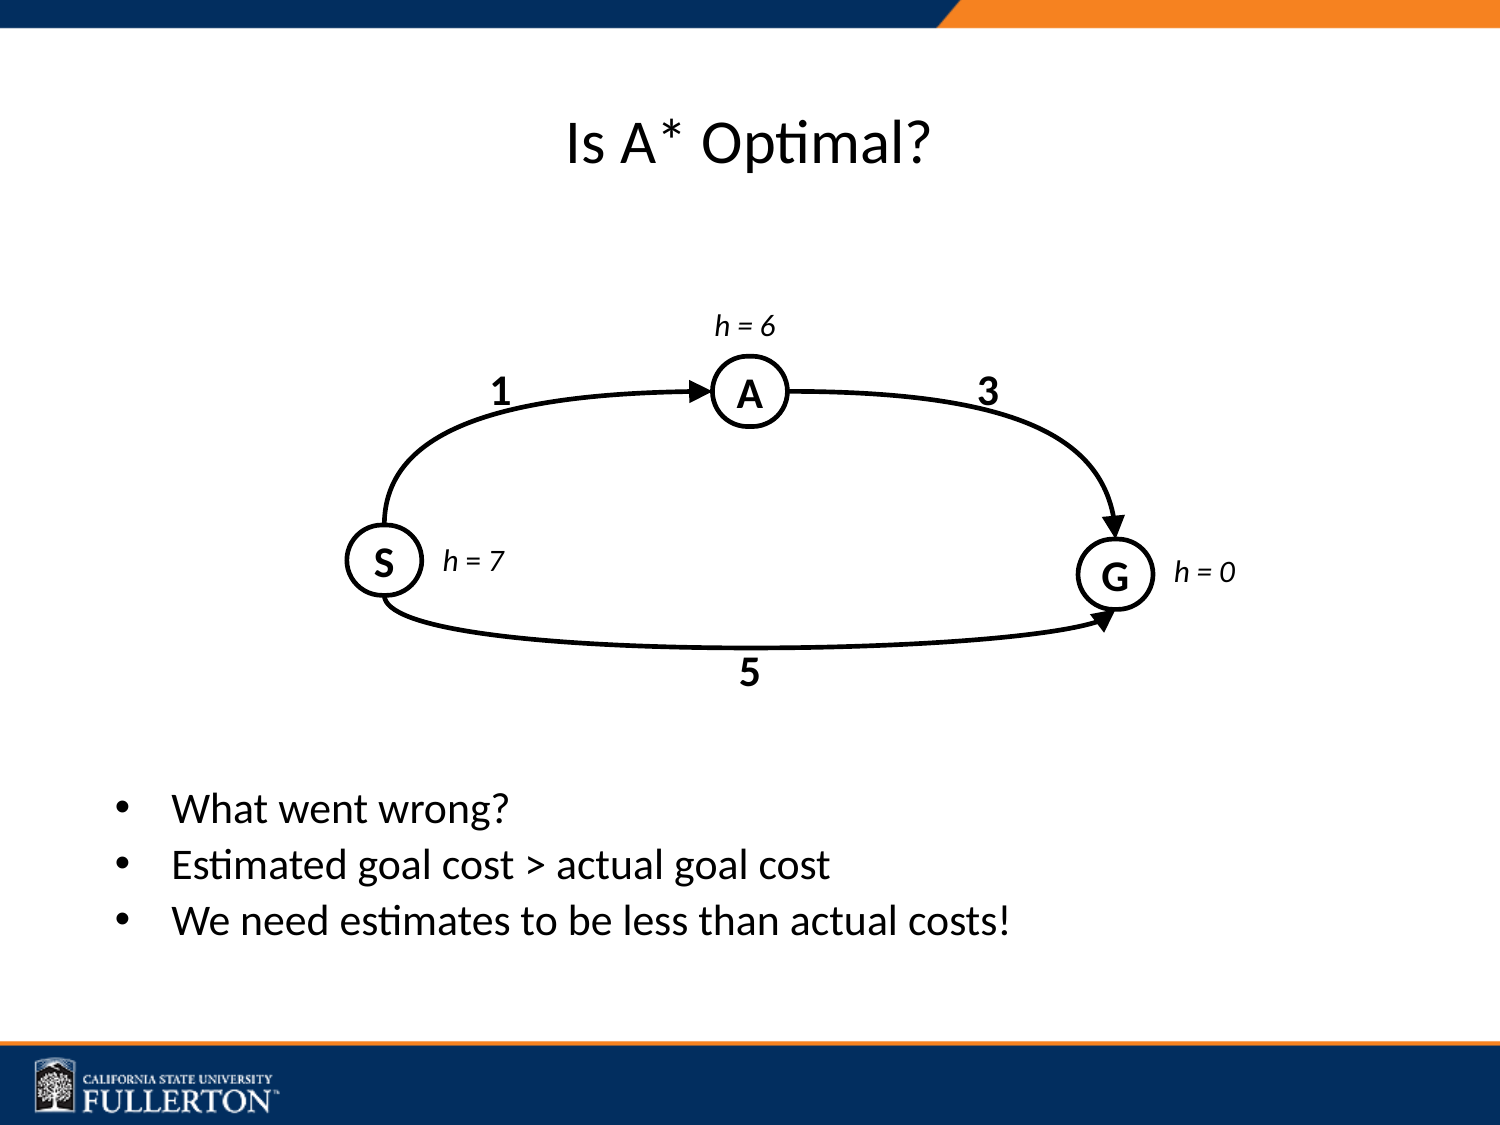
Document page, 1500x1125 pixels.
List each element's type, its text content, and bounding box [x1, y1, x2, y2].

text_box A [712, 357, 737, 425]
text_box h = 6 [703, 299, 737, 349]
picture [758, 402, 1108, 637]
text_box h = 6 [763, 299, 816, 349]
text_box 5 [0, 637, 737, 702]
text_box h = 7 [431, 534, 476, 583]
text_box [787, 391, 1116, 540]
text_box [742, 236, 758, 969]
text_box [481, 293, 616, 623]
text_box S [346, 525, 422, 596]
picture [0, 702, 1500, 1125]
text_box G [1077, 539, 1154, 610]
text_box h = 0 [1162, 545, 1275, 594]
picture [0, 0, 1500, 637]
title Is A* Optimal? [75, 45, 1425, 233]
text_box 5 [763, 637, 1500, 702]
text_box 3 [965, 356, 1022, 389]
picture [387, 393, 742, 637]
list What went wrong? Estimated goal cost > actual goal cost We need estimates to be less than actual costs! [99, 778, 1450, 989]
text_box A [763, 357, 788, 425]
